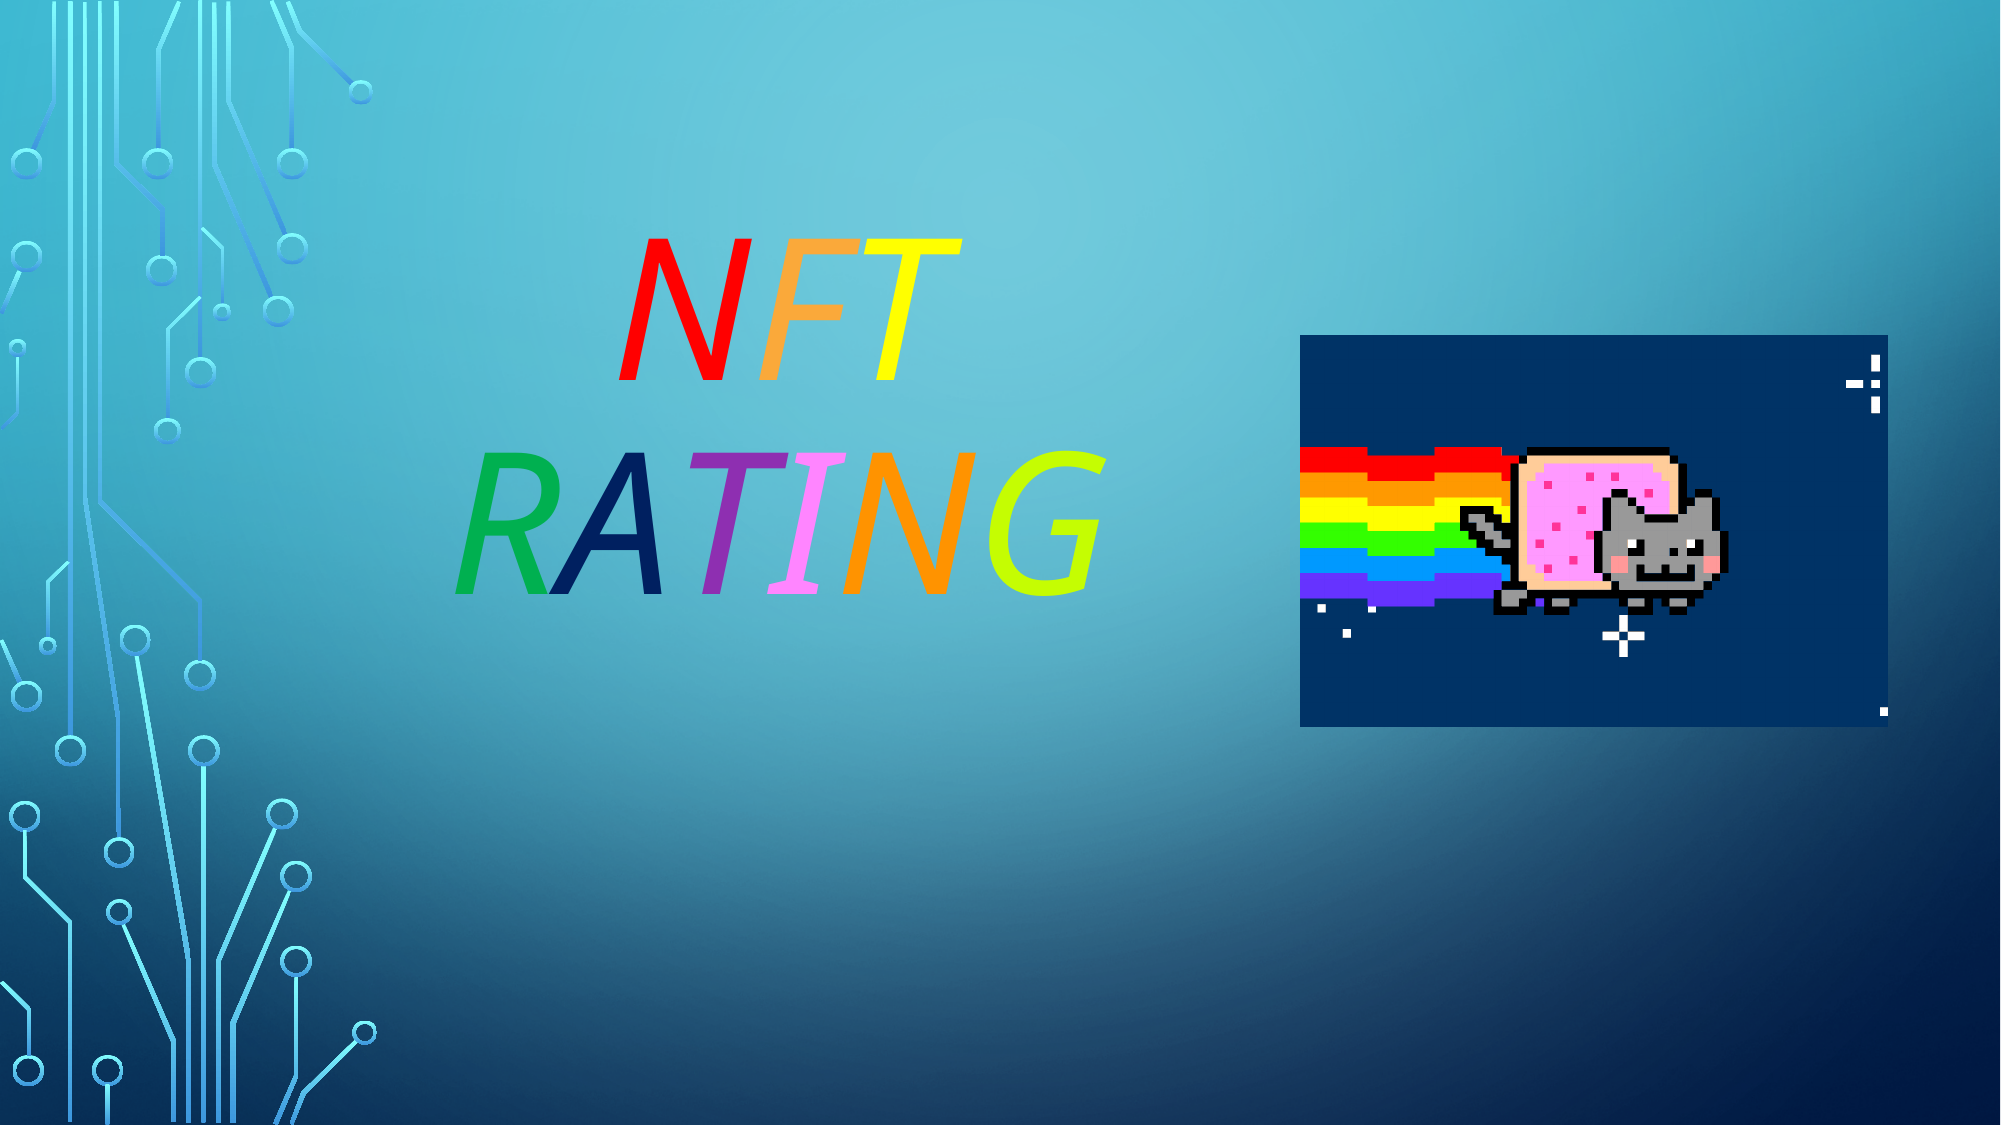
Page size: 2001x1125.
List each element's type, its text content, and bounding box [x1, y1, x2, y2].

picture [1300, 335, 1889, 728]
title NFT Rating [320, 445, 1237, 645]
